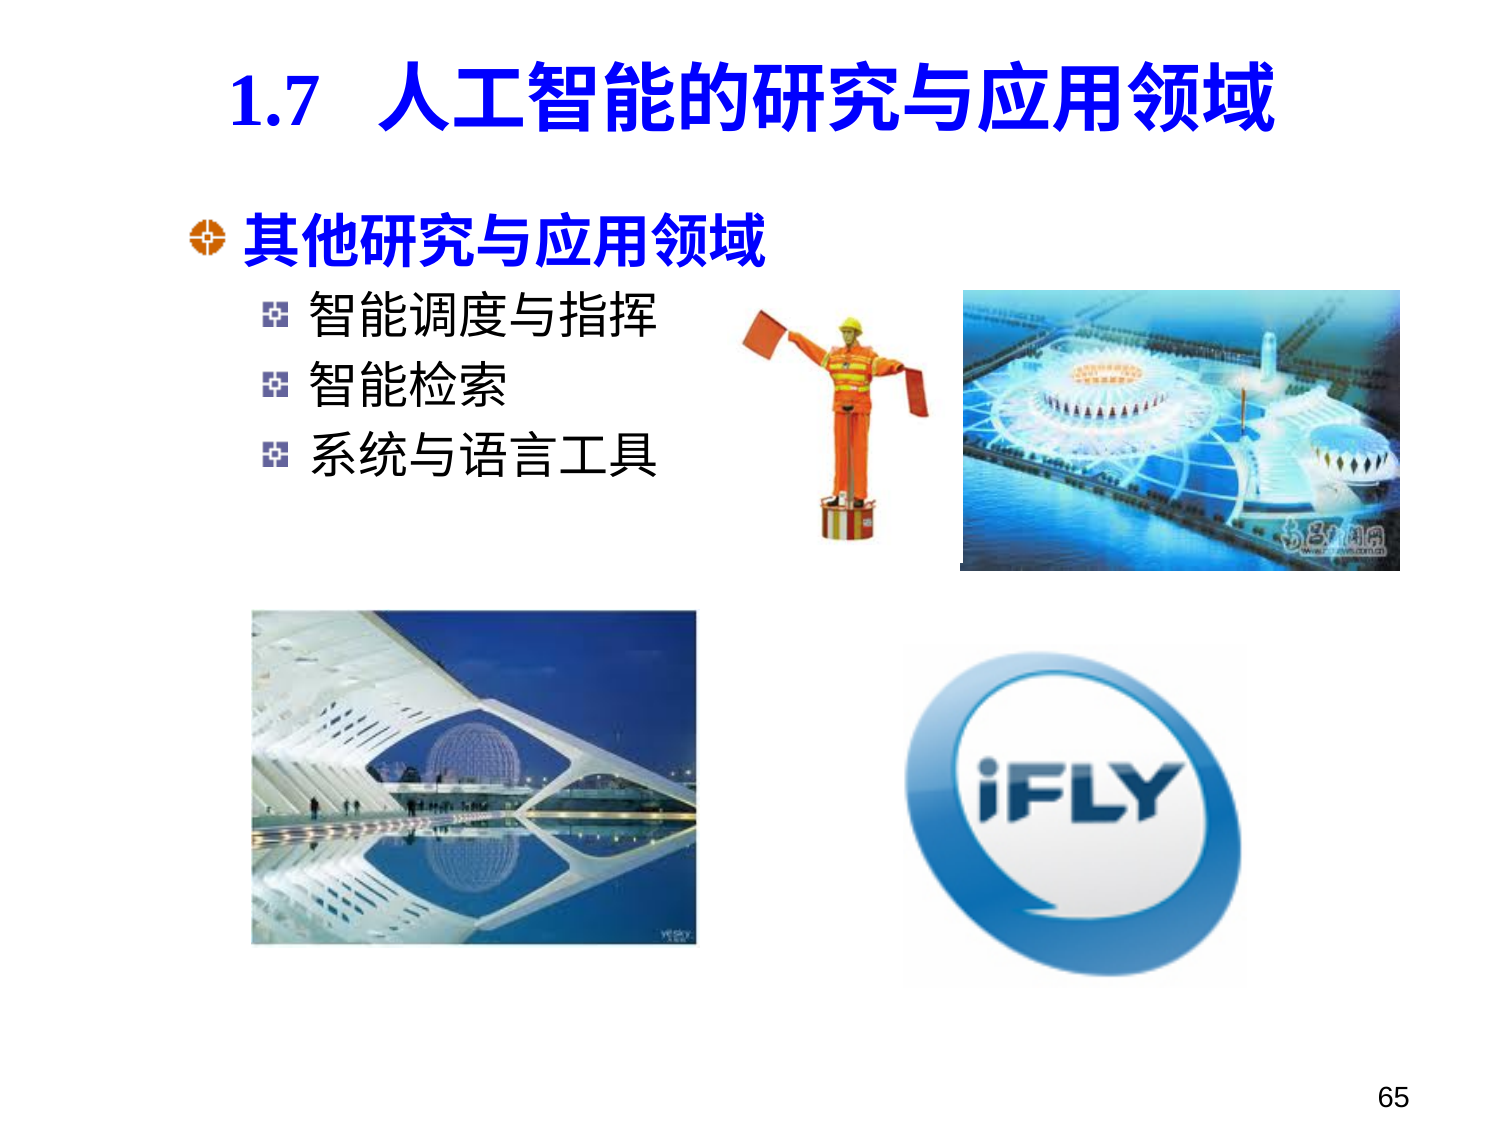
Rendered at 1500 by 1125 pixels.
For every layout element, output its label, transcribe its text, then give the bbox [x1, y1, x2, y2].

title 1.7 人工智能的研究与应用领域 [212, 37, 1458, 153]
picture [261, 440, 288, 467]
picture [903, 644, 1247, 988]
picture [250, 609, 700, 948]
picture [261, 370, 288, 397]
list 其他研究与应用领域 智能调度与指挥 智能检索 系统与语言工具 [171, 196, 1294, 953]
picture [261, 300, 288, 327]
slide_number 65 [891, 1070, 1425, 1106]
picture [726, 290, 1400, 571]
picture [186, 218, 228, 260]
